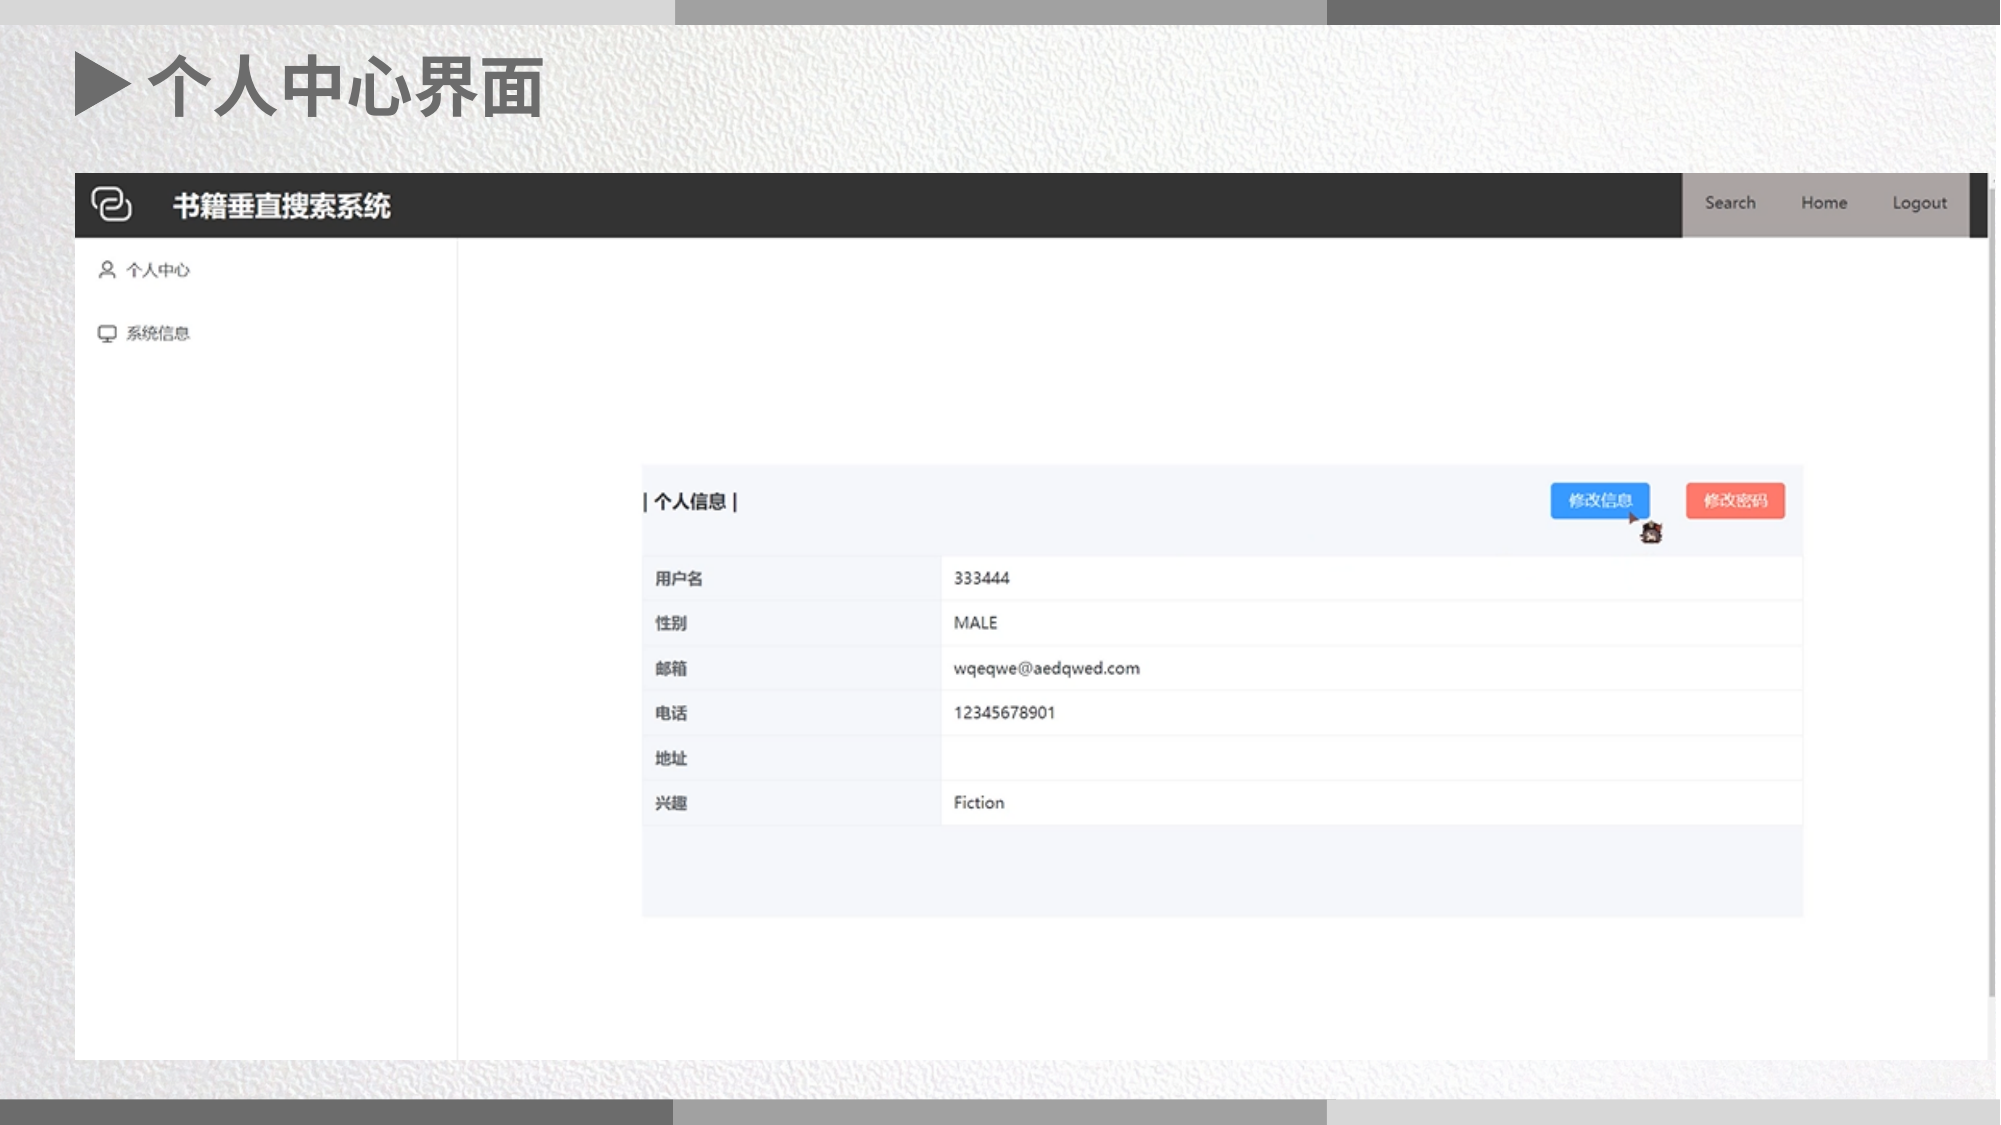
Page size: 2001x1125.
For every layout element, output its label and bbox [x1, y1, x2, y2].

text_box [1996, 1098, 2000, 1125]
text_box [1996, 0, 2000, 26]
picture [0, 0, 1996, 1125]
